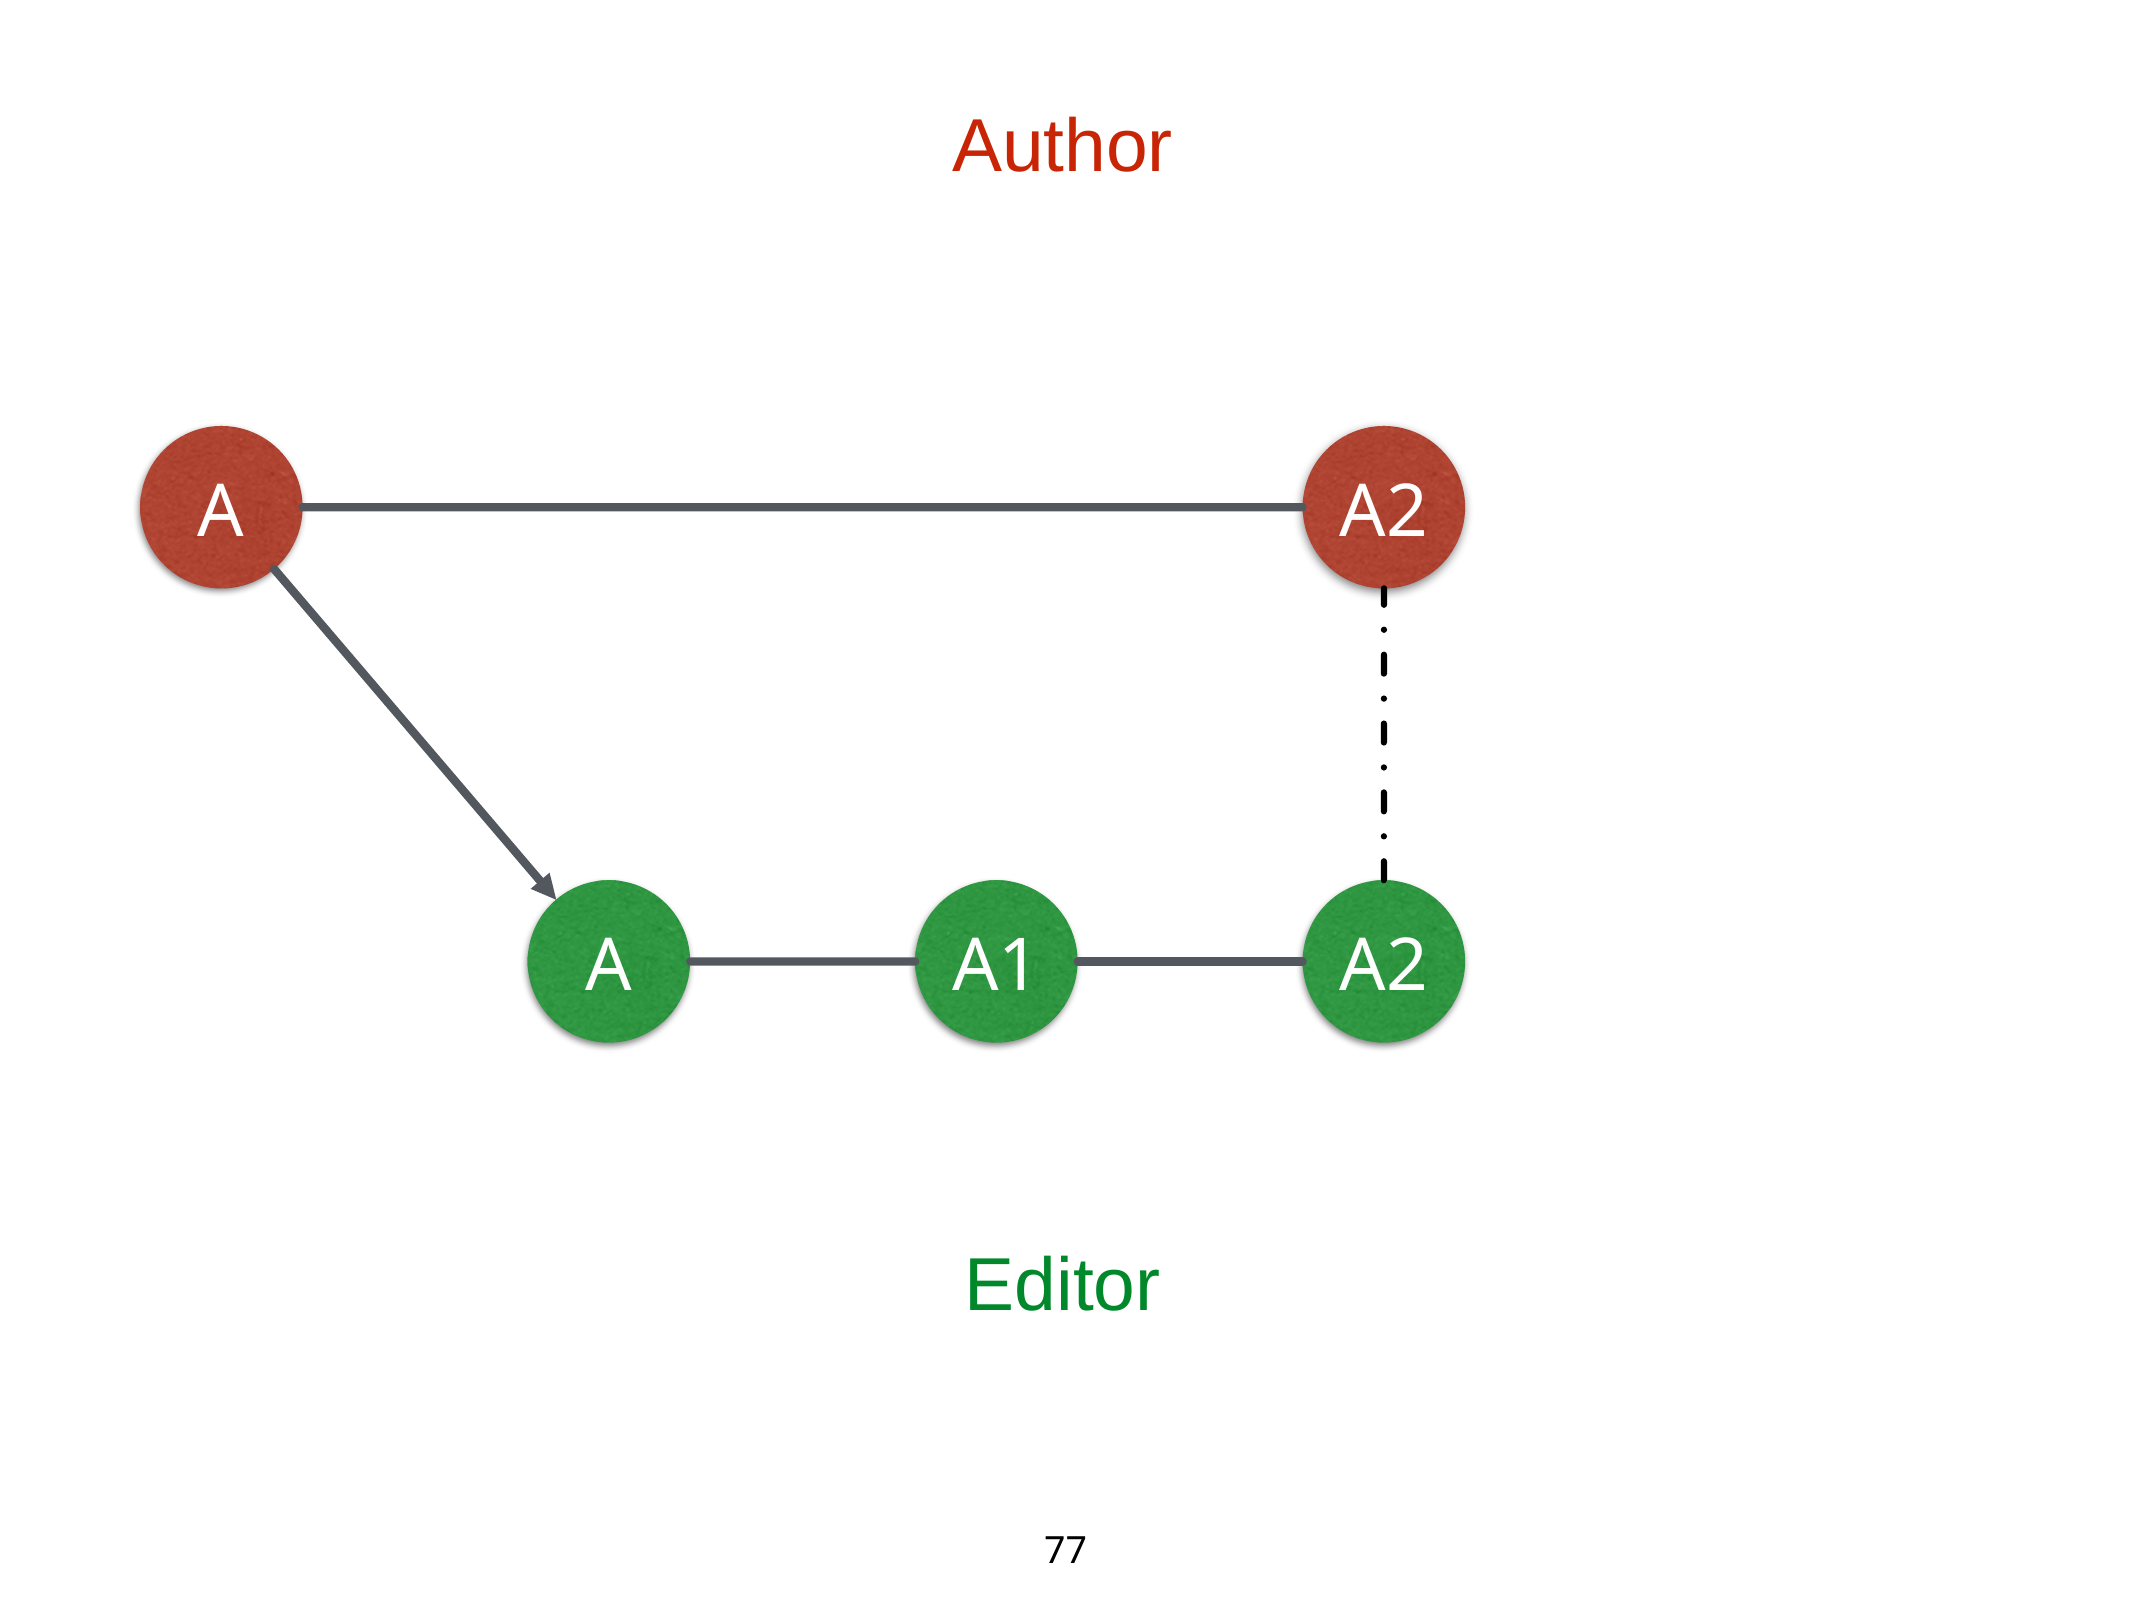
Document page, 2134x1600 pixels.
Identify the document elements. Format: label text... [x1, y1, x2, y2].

text_box Editor [861, 1226, 1265, 1334]
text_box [914, 879, 1078, 1043]
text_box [1302, 425, 1466, 589]
slide_number 77 [1035, 1517, 1096, 1600]
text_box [527, 879, 691, 1043]
text_box Author [816, 81, 1309, 202]
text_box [1302, 879, 1466, 1043]
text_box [139, 425, 303, 589]
